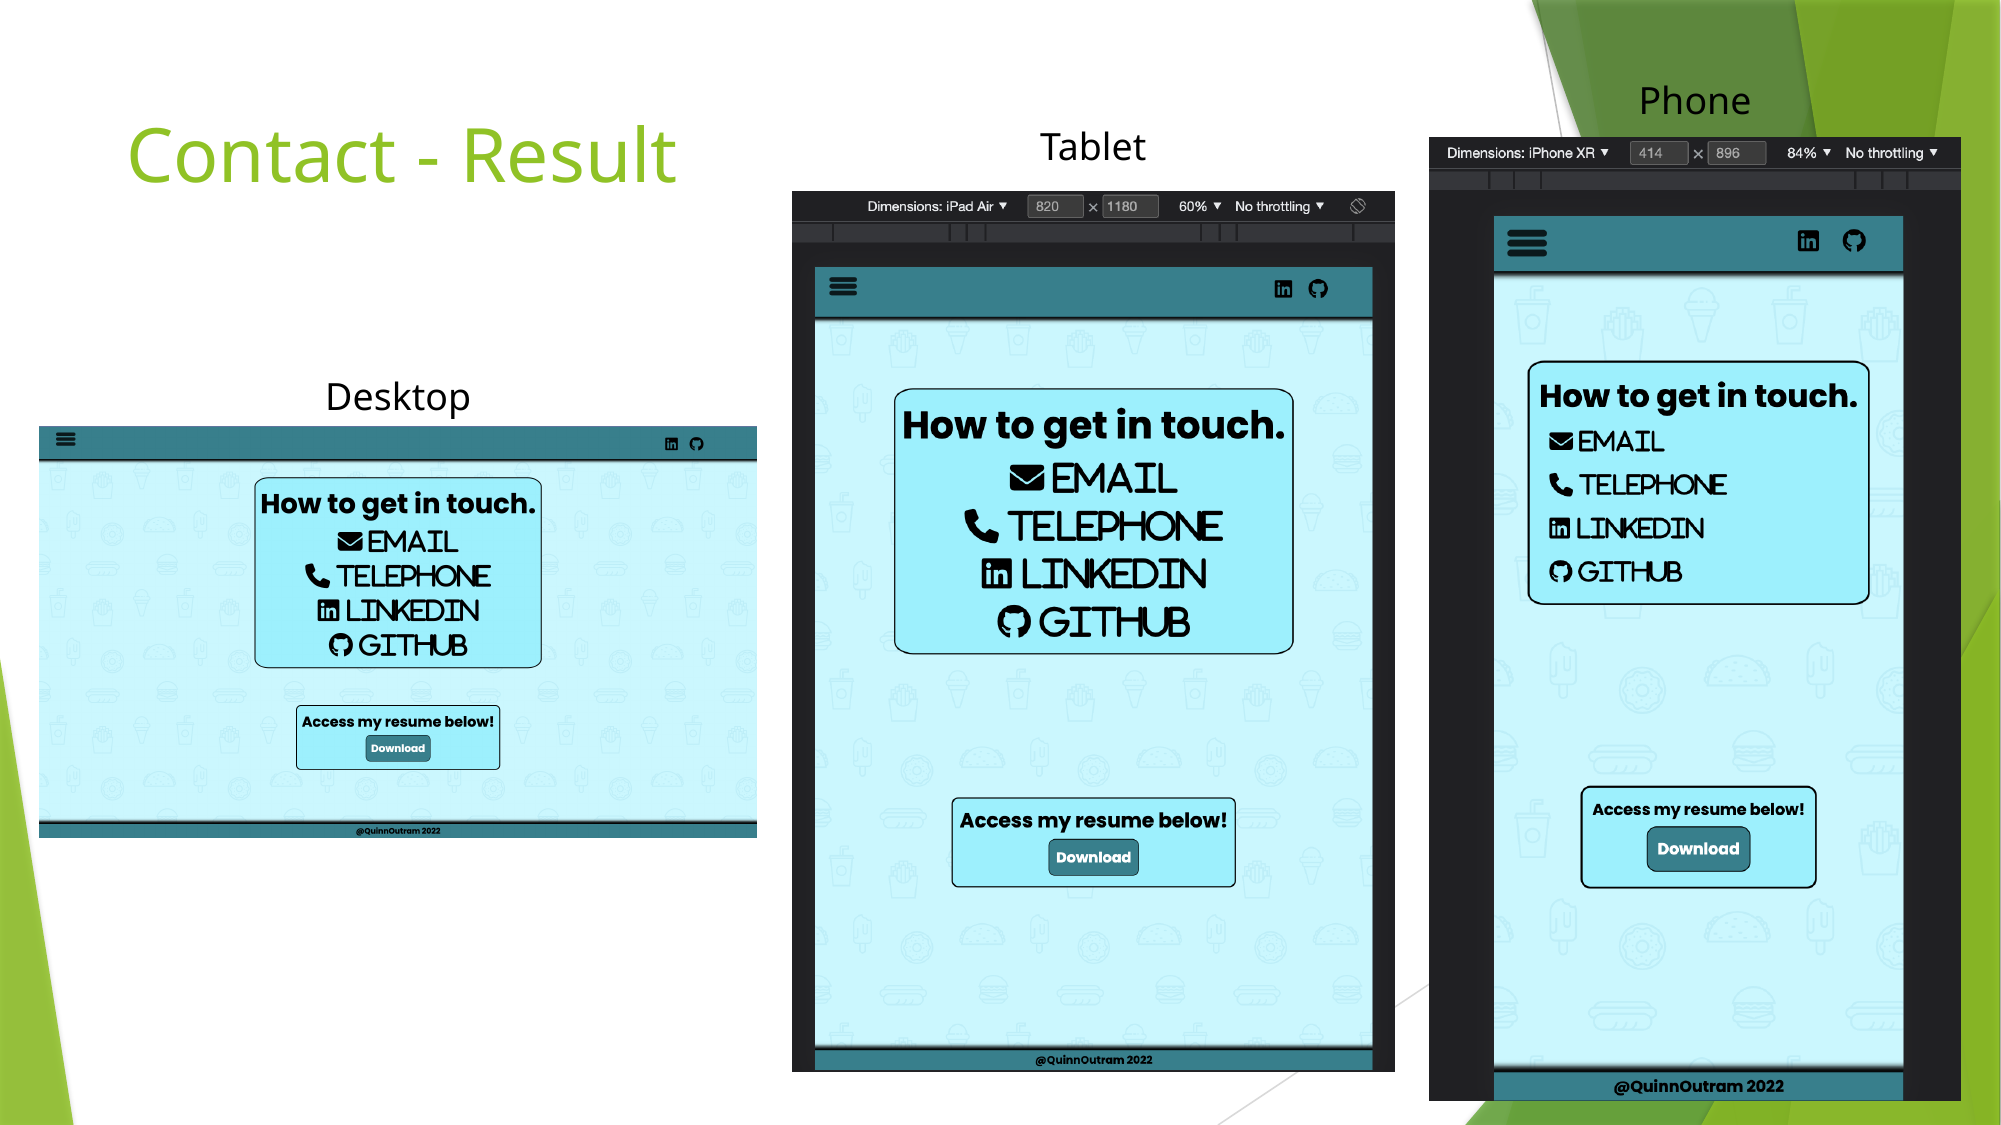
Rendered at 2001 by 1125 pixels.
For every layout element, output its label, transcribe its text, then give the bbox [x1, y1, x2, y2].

text_box Desktop [310, 365, 486, 425]
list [791, 191, 1396, 1073]
text_box Tablet [1025, 115, 1162, 176]
title Contact - Result [111, 99, 1522, 317]
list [38, 425, 758, 838]
picture [1429, 137, 1961, 1102]
text_box Phone [1623, 69, 1767, 130]
